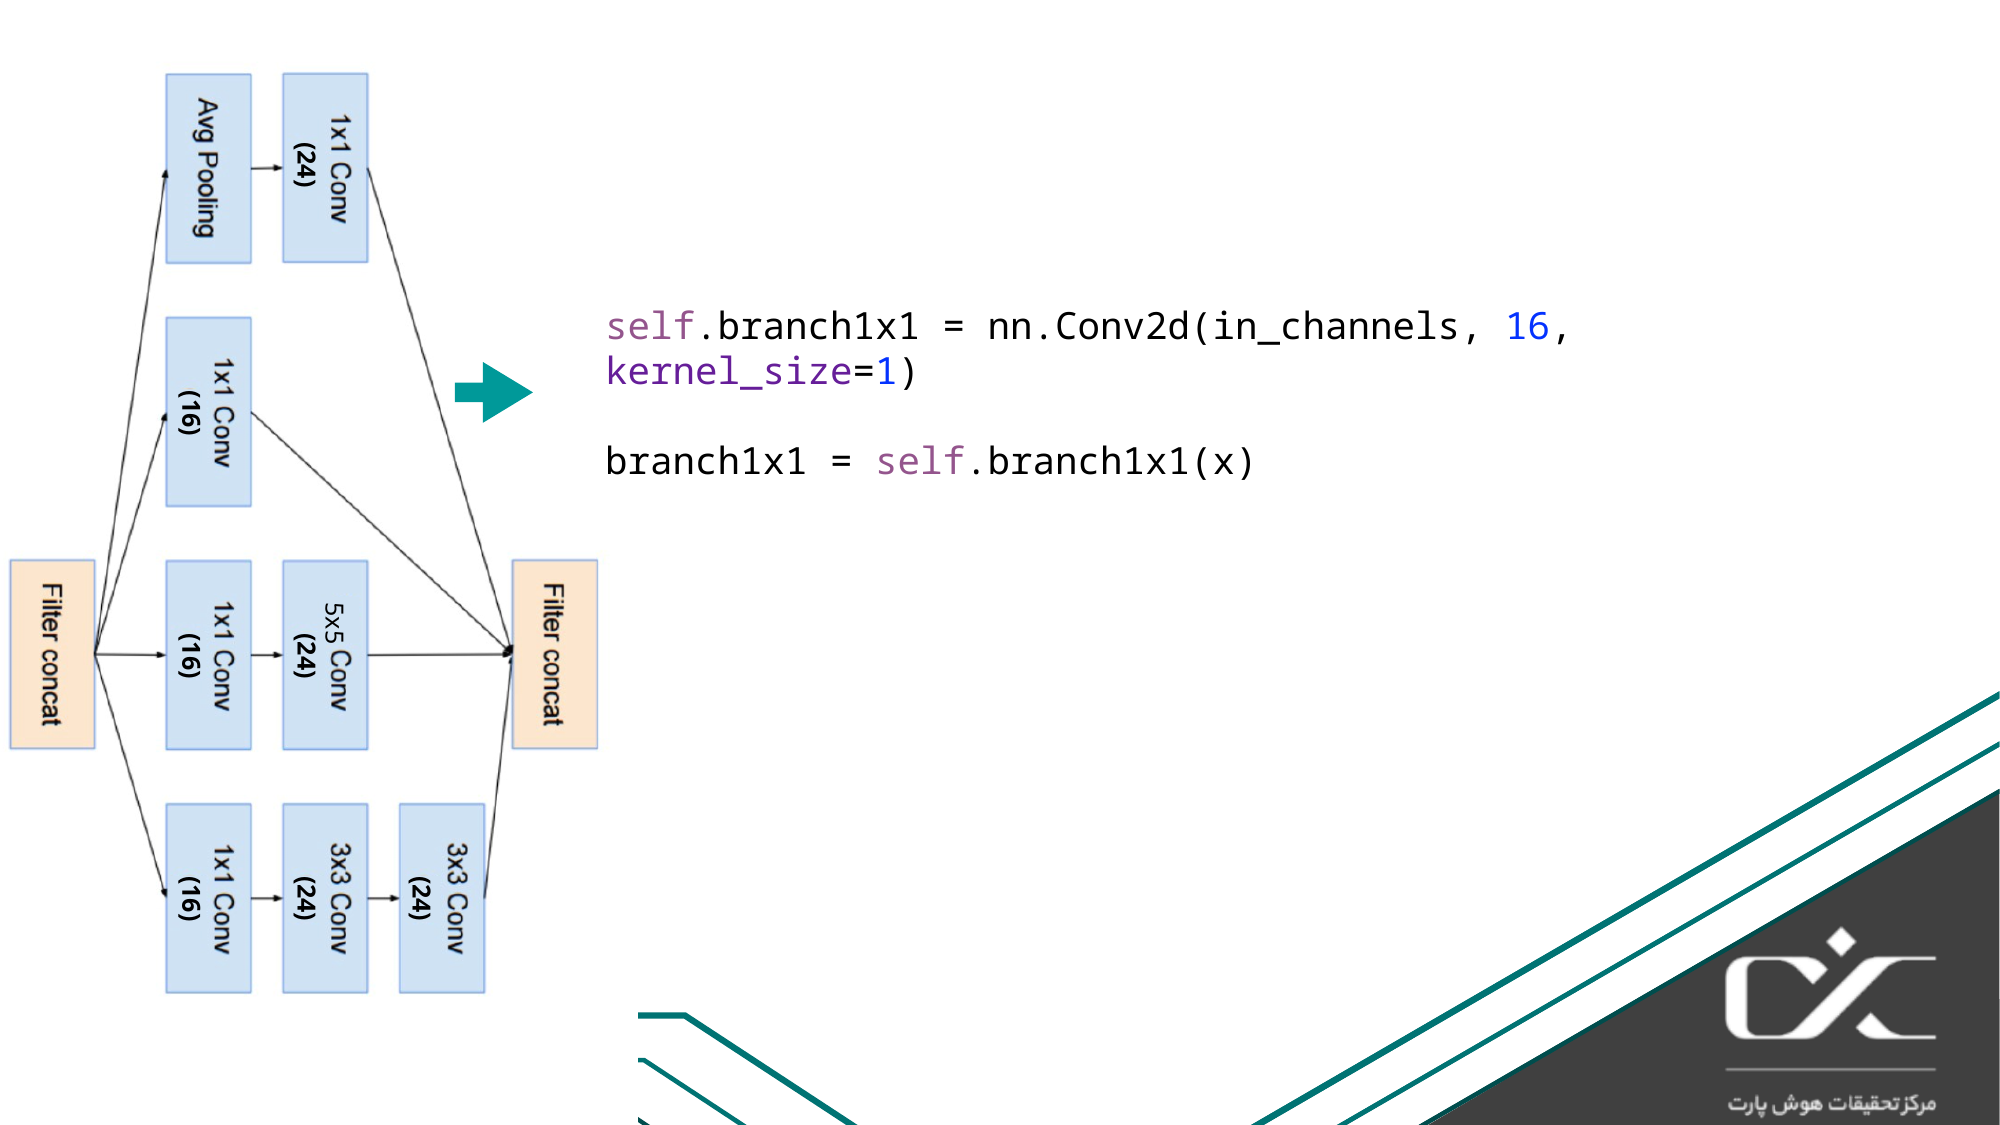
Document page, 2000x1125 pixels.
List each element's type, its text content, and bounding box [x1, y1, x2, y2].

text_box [0, 0, 638, 1125]
text_box self.branch1x1 = nn.Conv2d(in_channels, 16, kernel_size=1) branch1x1 = self.branch1x1(x) [646, 311, 1863, 473]
picture [1626, 899, 2000, 1125]
